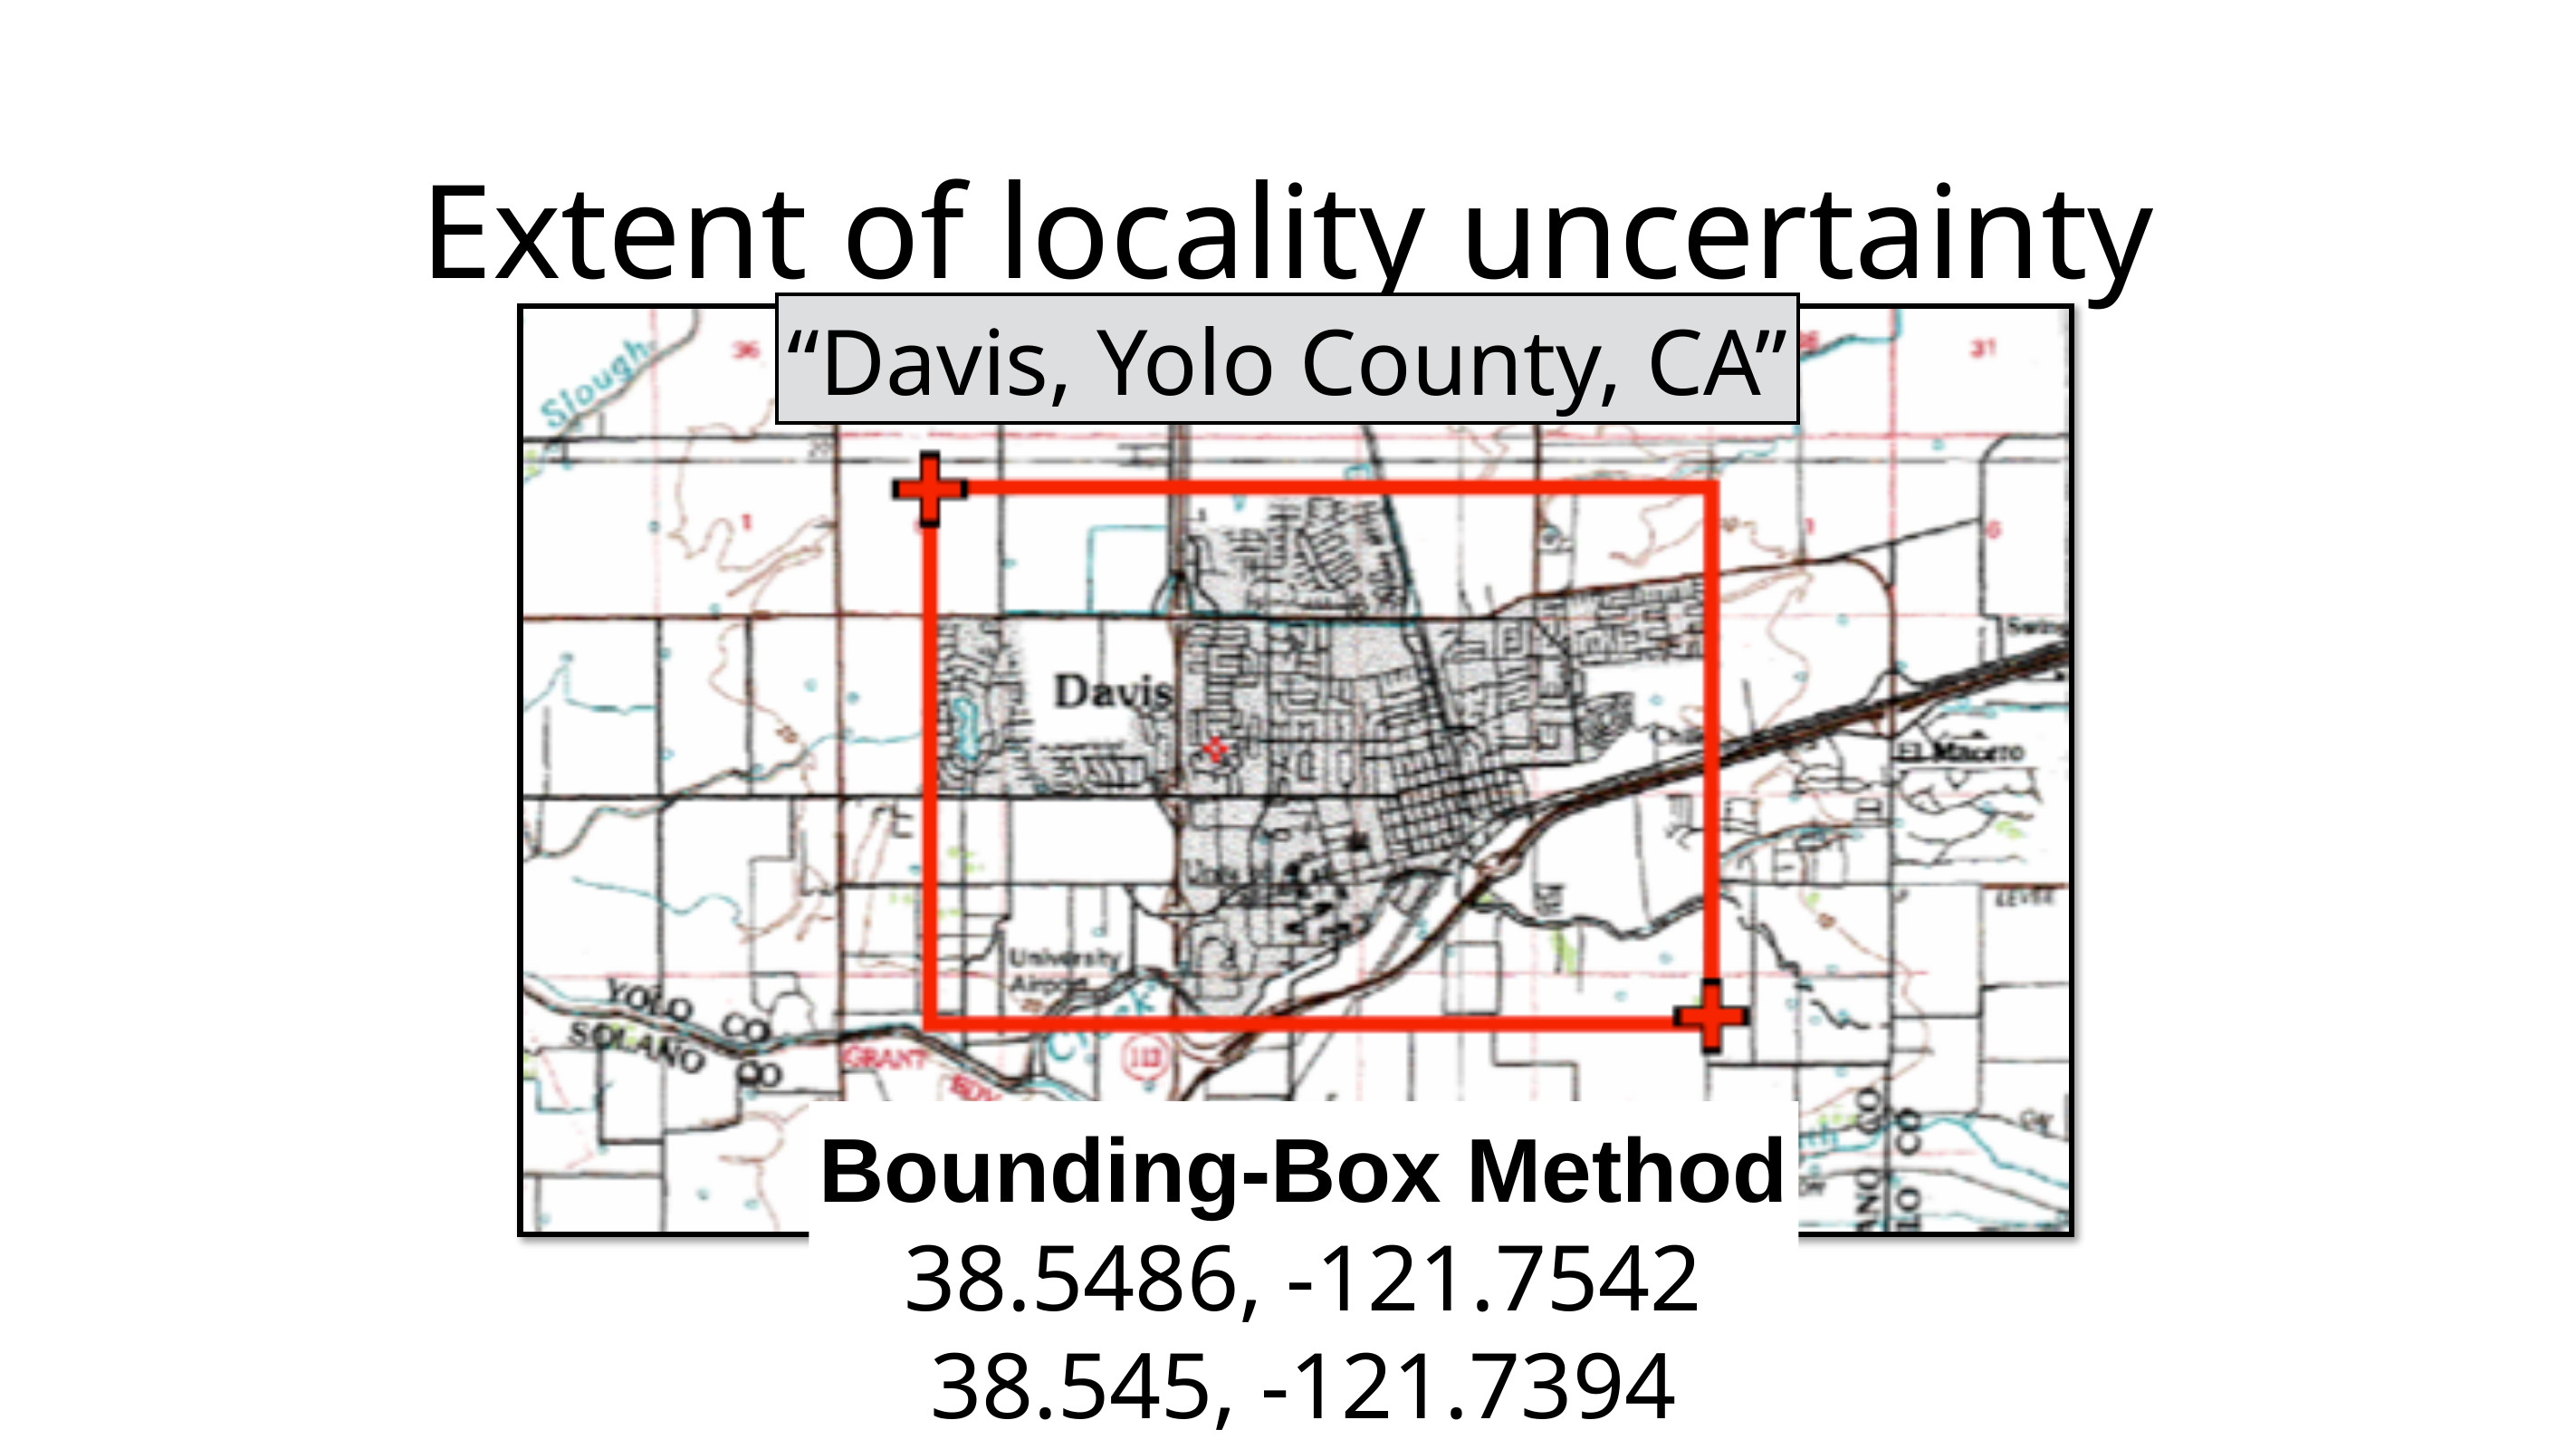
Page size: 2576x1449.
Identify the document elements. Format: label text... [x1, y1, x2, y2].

title Extent of locality uncertainty [187, 65, 2388, 388]
text_box “Davis, Yolo County, CA” [777, 294, 1799, 302]
picture [522, 308, 2069, 1233]
text_box Bounding-Box Method 38.5486, -121.7542 38.545, -121.7394 [809, 1236, 1799, 1447]
